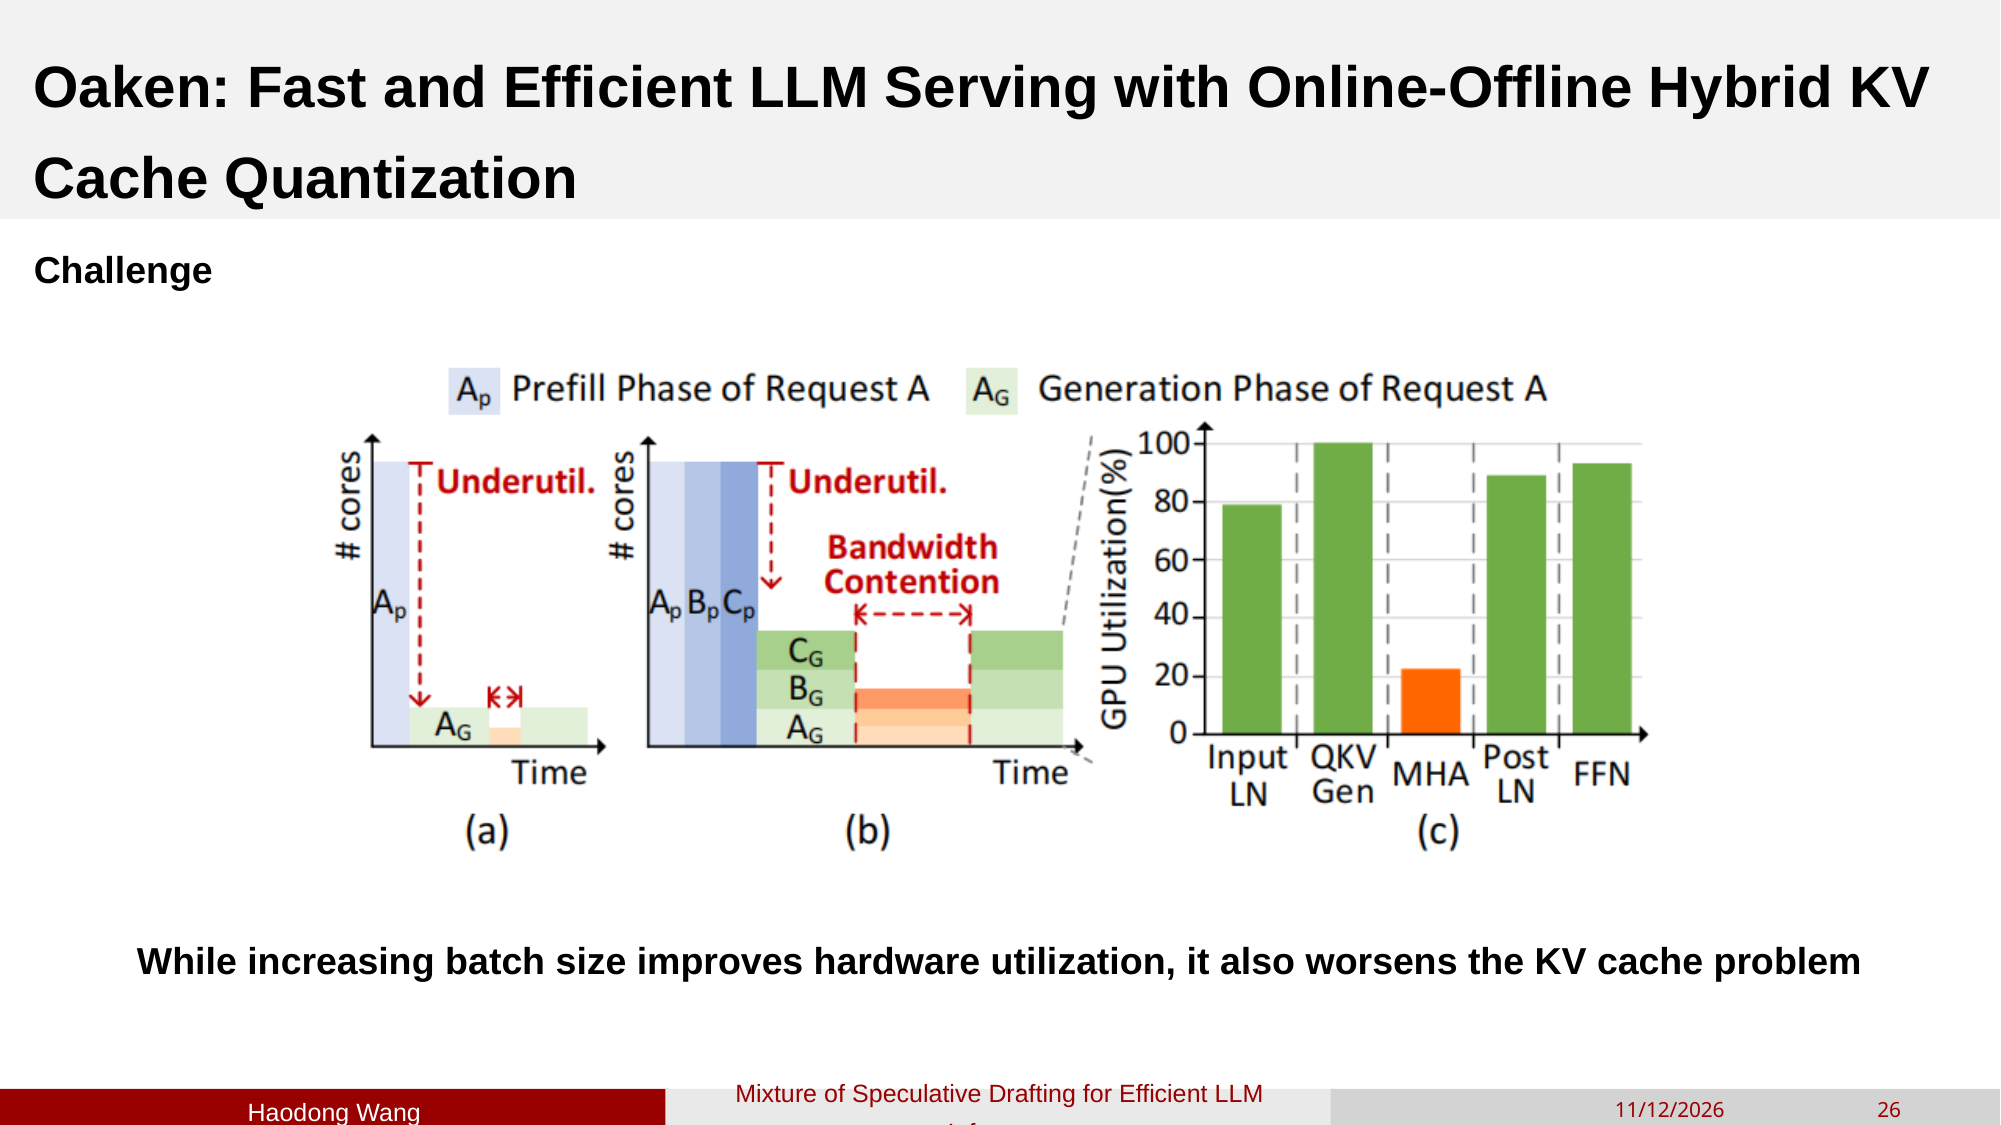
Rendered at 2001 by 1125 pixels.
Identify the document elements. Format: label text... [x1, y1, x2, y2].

picture [316, 340, 1684, 875]
text_box Oaken: Fast and Efficient LLM Serving with Online-Offline Hybrid KV Cache Quantization [18, 21, 1964, 218]
text_box While increasing batch size improves hardware utilization, it also worsens the KV cache problem [74, 916, 1926, 1040]
text_box Challenge [18, 225, 686, 299]
